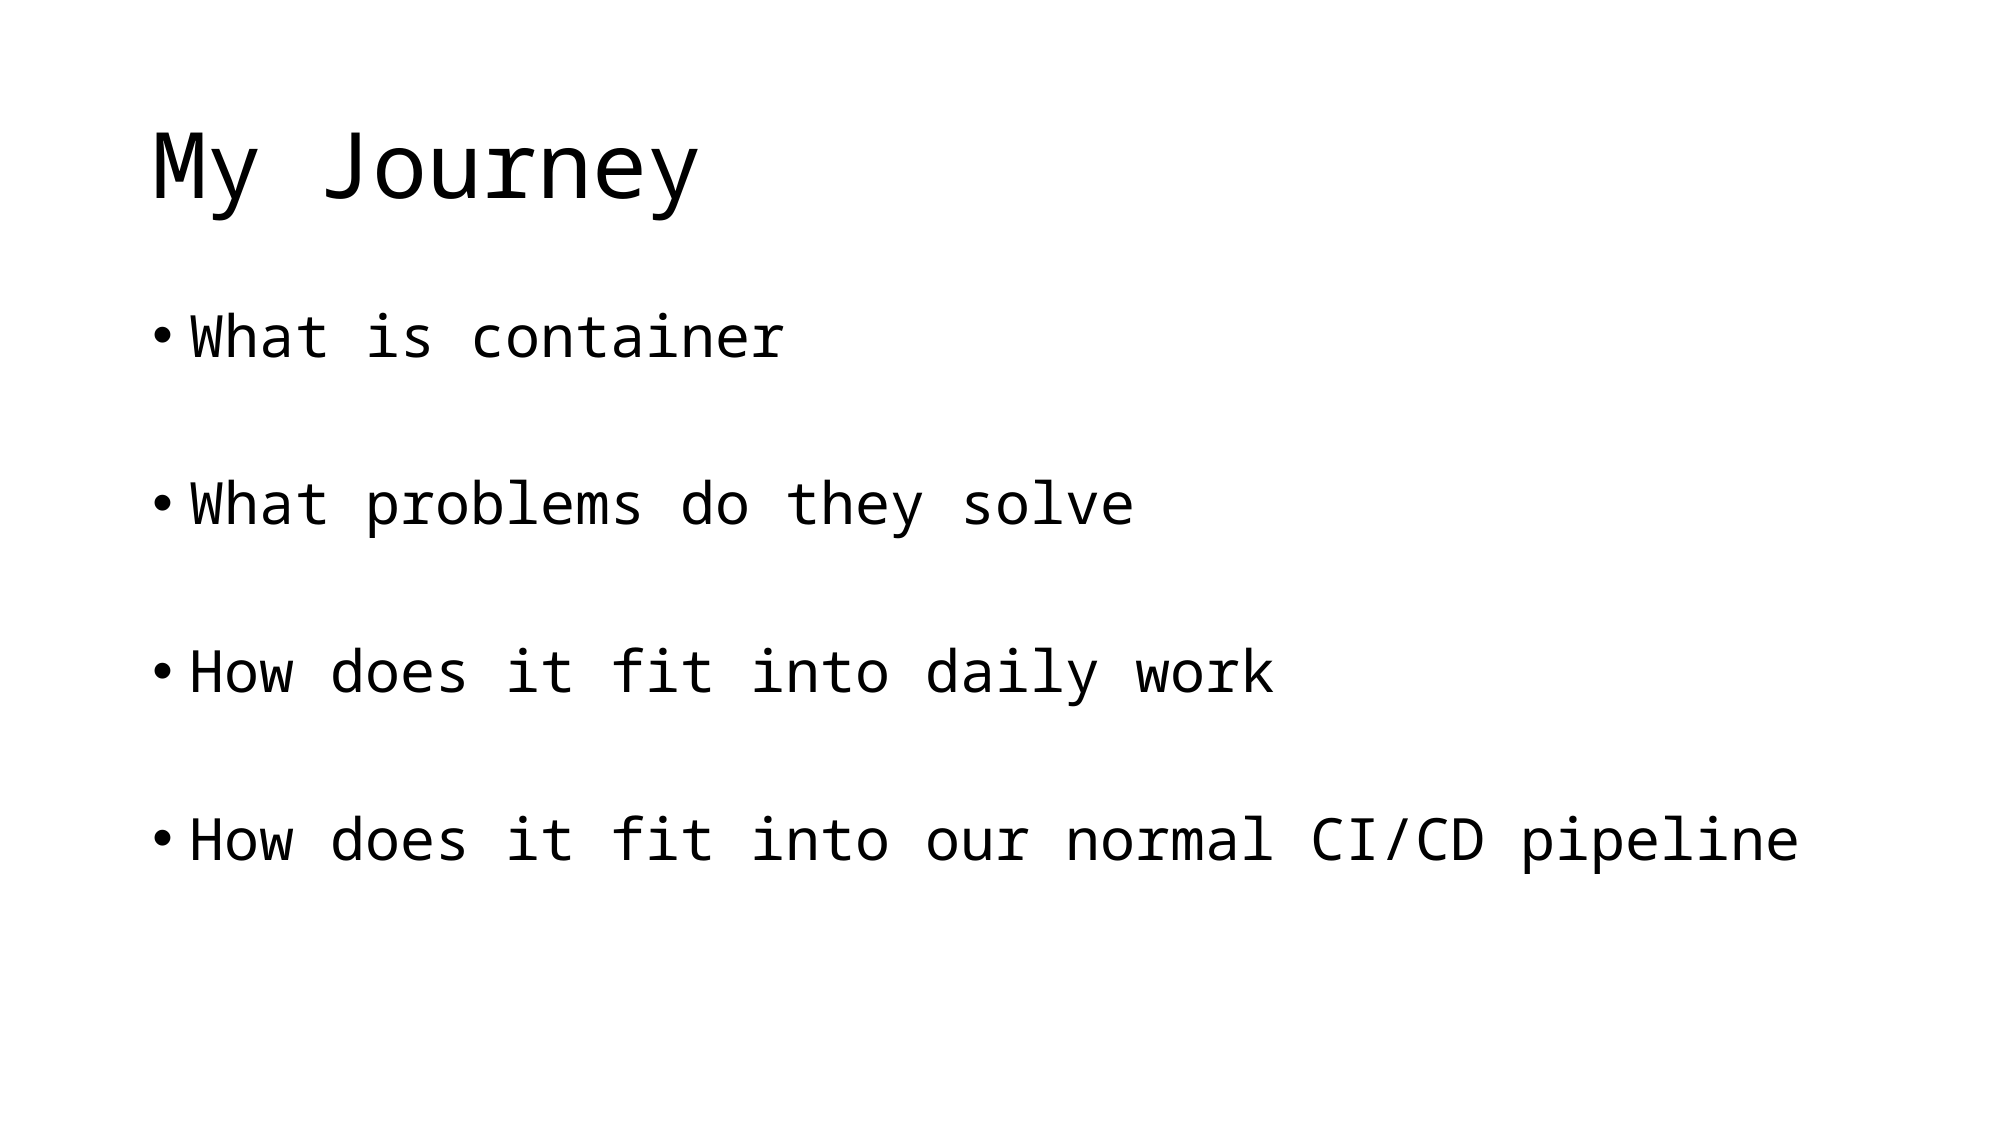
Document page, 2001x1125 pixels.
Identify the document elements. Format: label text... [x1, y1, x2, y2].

title My Journey [137, 59, 1863, 278]
list What is container What problems do they solve How does it fit into daily work How does it fit into our normal CI/CD pipeline [137, 299, 1863, 1014]
